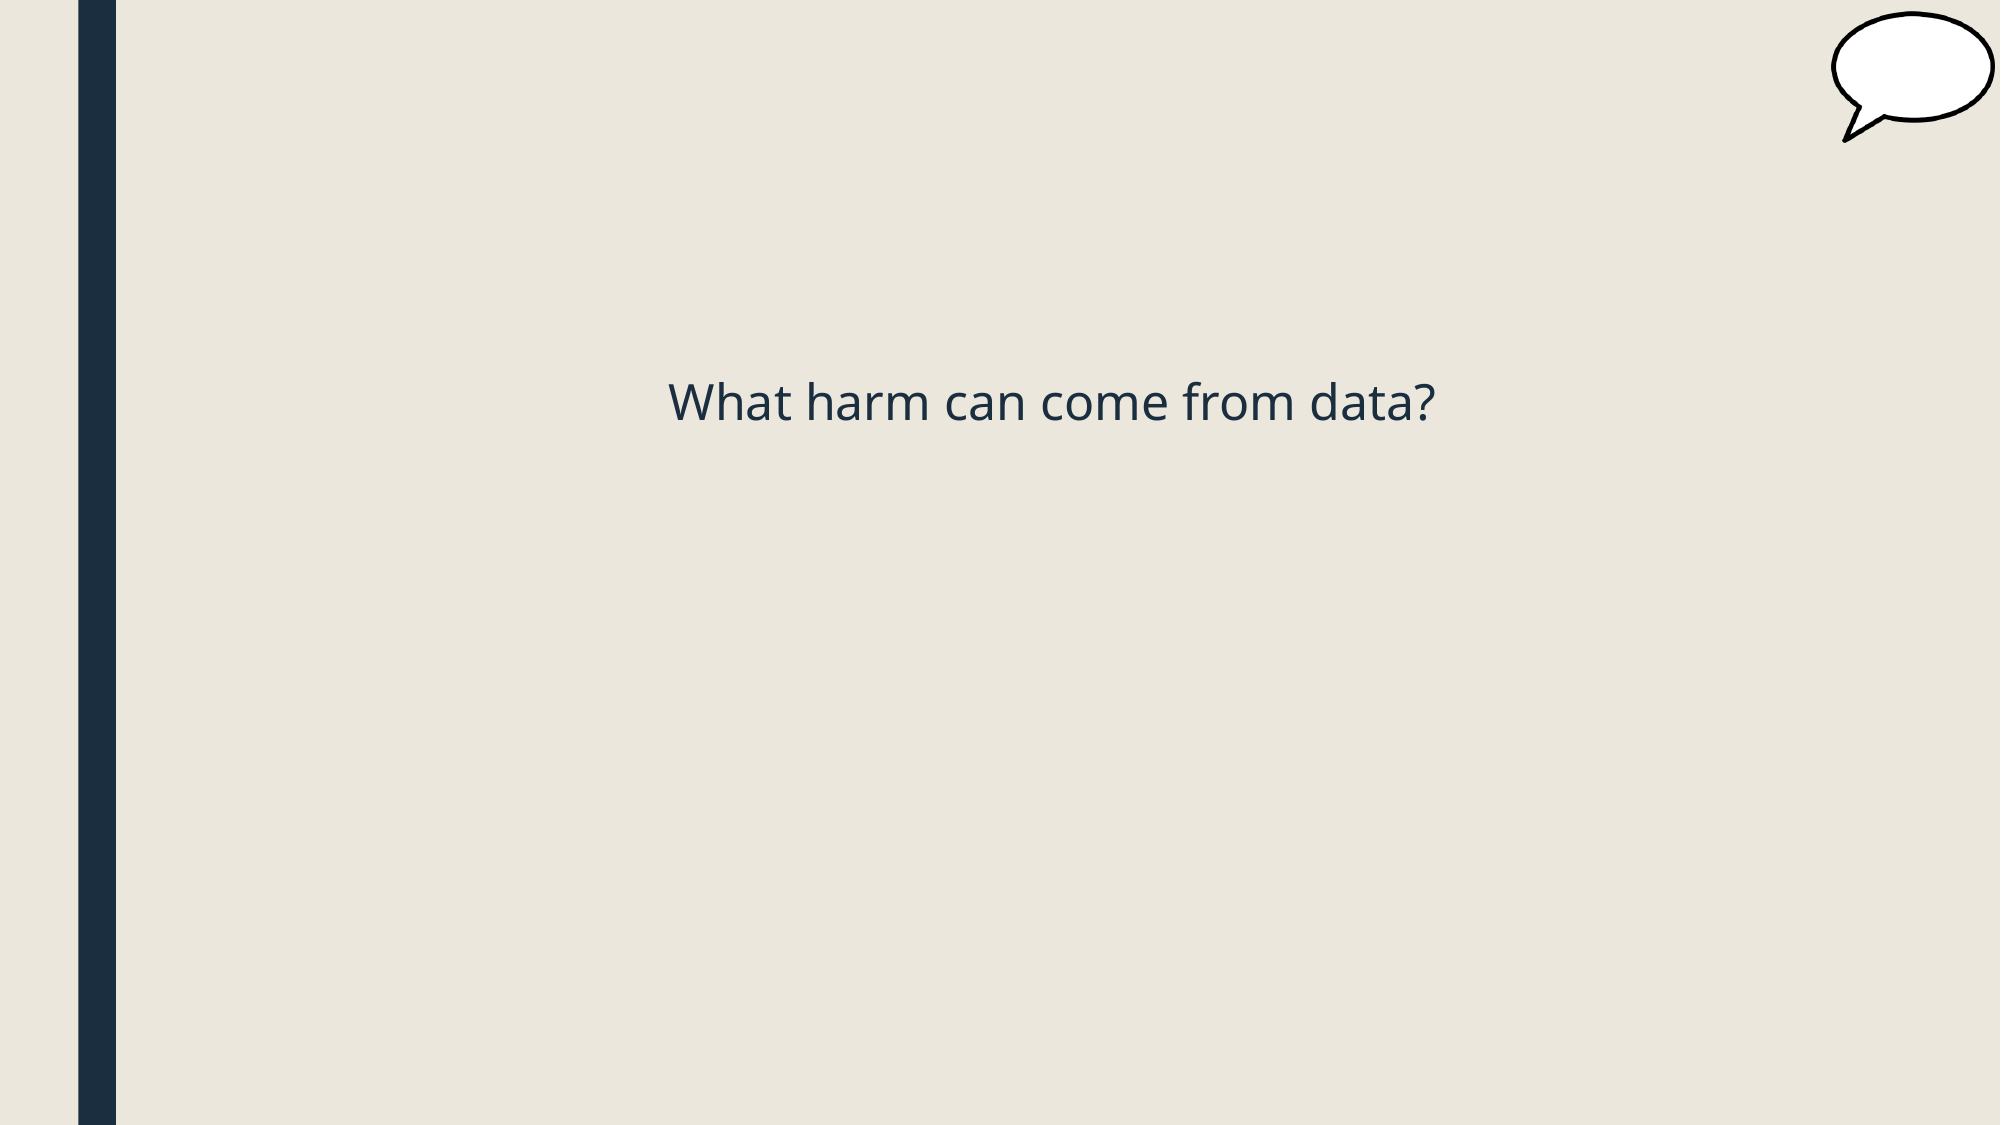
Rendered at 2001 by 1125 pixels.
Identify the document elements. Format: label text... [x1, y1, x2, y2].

picture [1831, 11, 1995, 144]
text_box What harm can come from data? [273, 363, 1832, 438]
